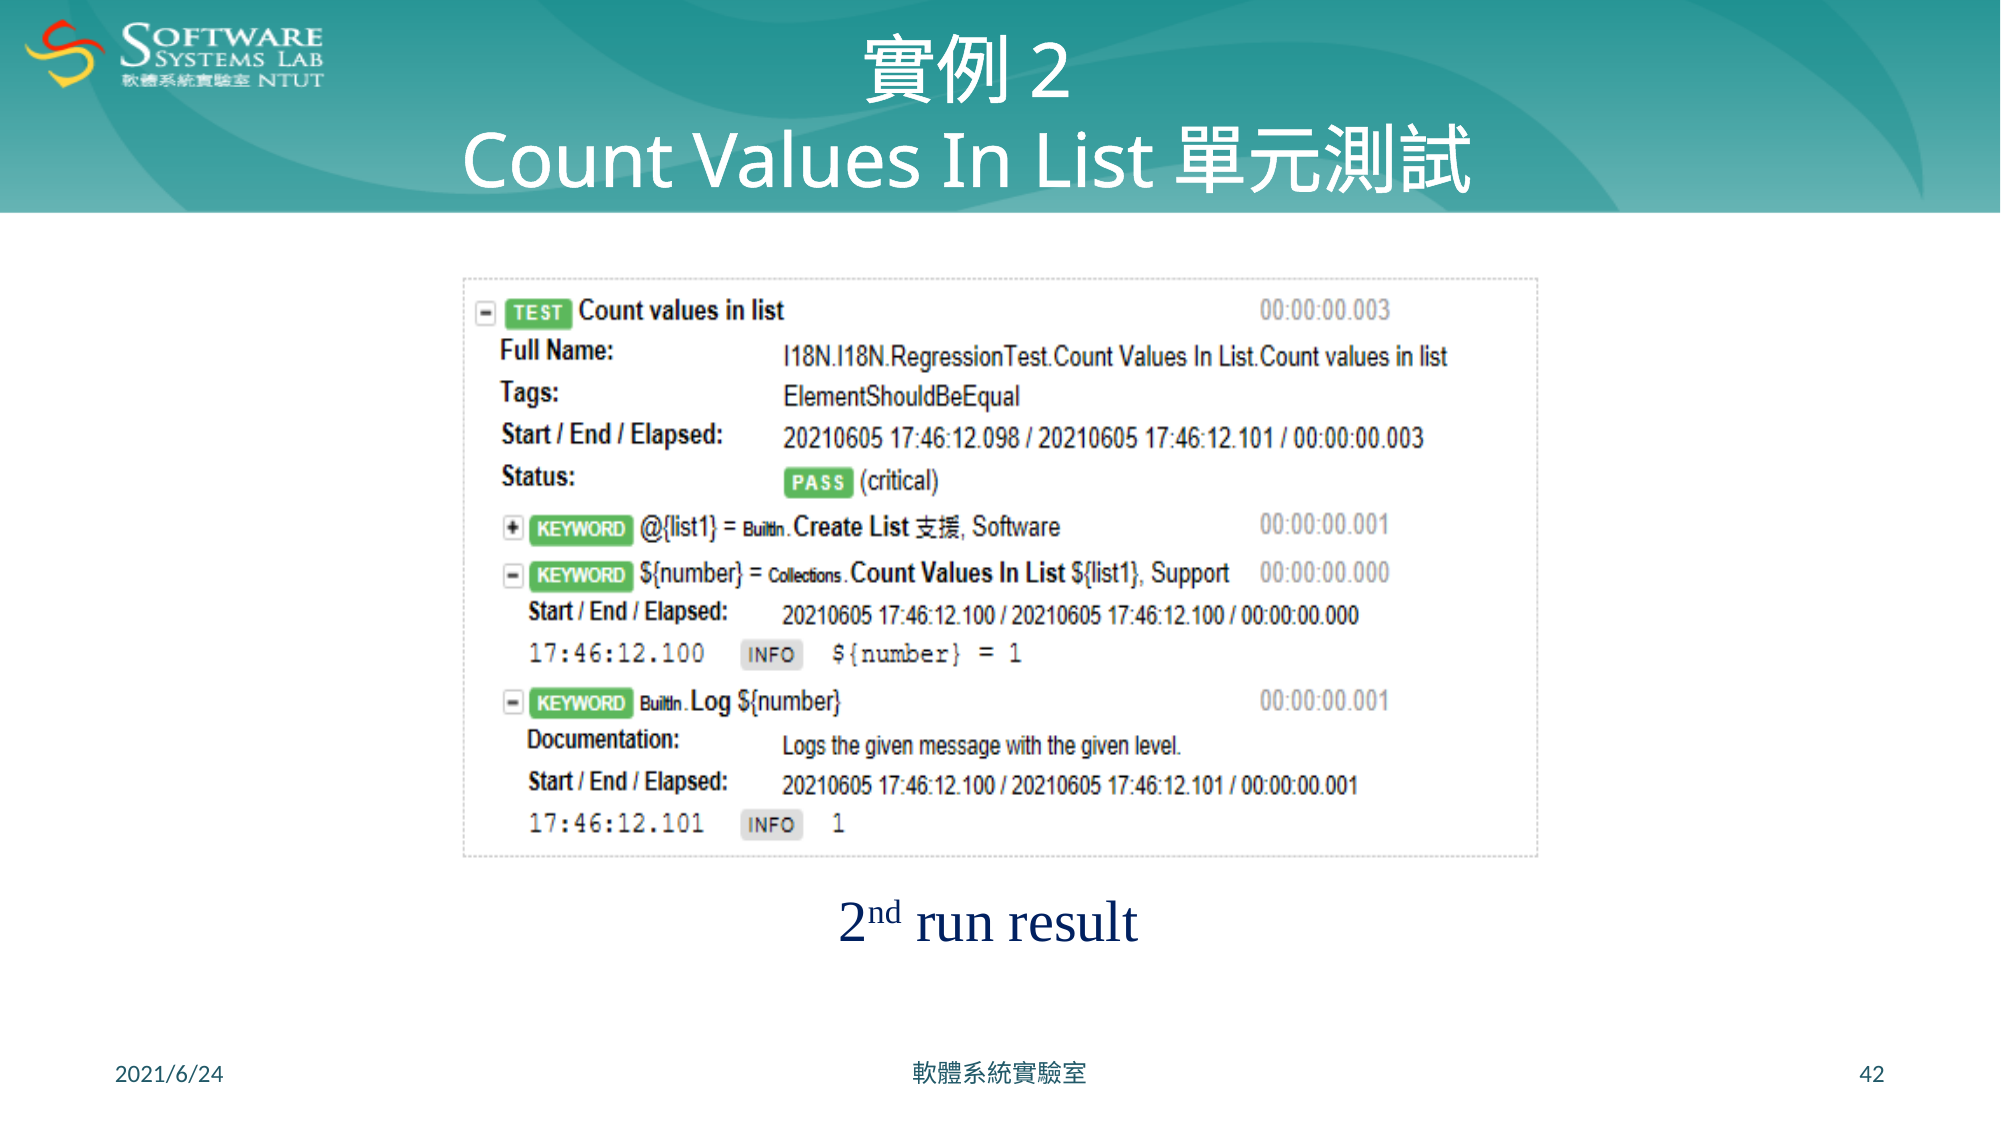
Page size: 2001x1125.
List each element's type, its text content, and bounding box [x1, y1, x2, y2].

list [99, 256, 1900, 999]
text_box 2nd run result [823, 875, 1177, 958]
picture [0, 0, 2001, 1125]
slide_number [99, 1042, 567, 1103]
footer 軟體系統實驗室 [683, 1042, 1317, 1103]
slide_number 42 [1433, 1042, 1900, 1103]
title 實例2 Count Values In List單元測試 [66, 17, 1867, 206]
